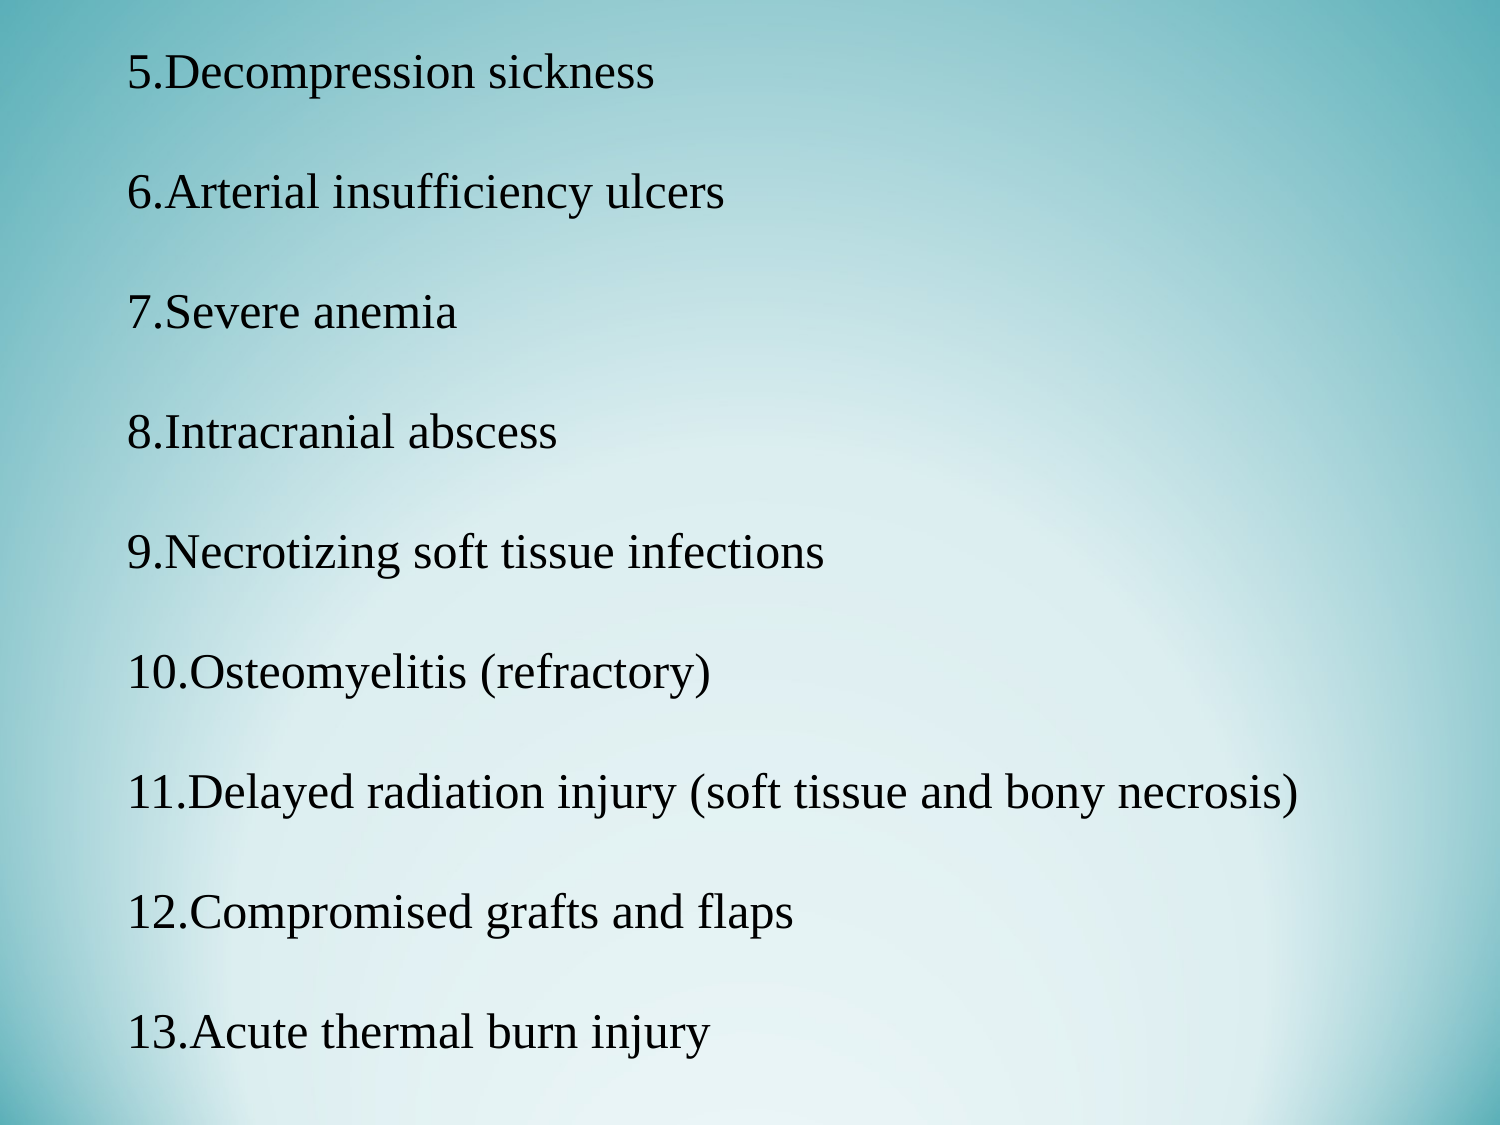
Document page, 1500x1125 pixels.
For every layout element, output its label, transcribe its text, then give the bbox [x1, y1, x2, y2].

picture [0, 0, 1500, 1125]
text_box 5.Decompression sickness 6.Arterial insufficiency ulcers 7.Severe anemia 8.Intracranial abscess 9.Necrotizing soft tissue infections 10.Osteomyelitis (refractory) 11.Delayed radiation injury (soft tissue and bony necrosis) 12.Compromised grafts and flaps 13.Acute thermal burn injury [112, 30, 1388, 1066]
